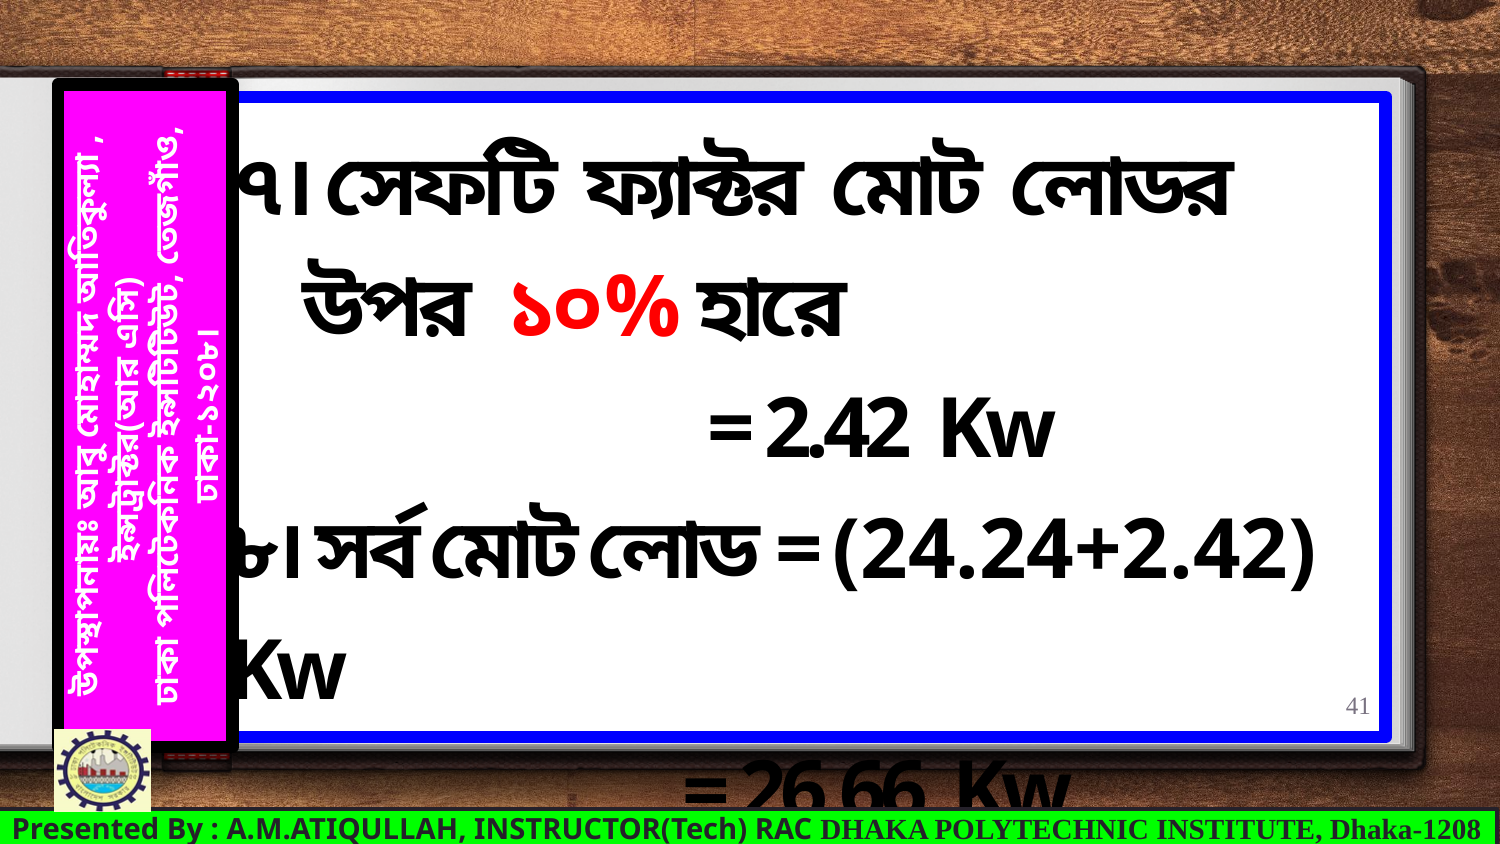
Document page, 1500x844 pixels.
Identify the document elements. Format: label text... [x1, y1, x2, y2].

slide_number 41 [1295, 672, 1386, 737]
picture [0, 0, 1500, 844]
text_box উপস্থাপনায়ঃ আবু মোহাম্মদ আতিকুল্যা , ইন্সট্রাক্টর(আর এসি) ঢাকা পলিটেকনিক ইন্সটিটিউট, তেজগাঁও, ঢাকা-১২০৮। [58, 84, 233, 747]
text_box Presented By : A.M.ATIQULLAH, INSTRUCTOR(Tech) RAC DHAKA POLYTECHNIC INSTITUTE, Dhaka-1208 [0, 807, 1499, 844]
subtitle ৭। সেফটি ফ্যাক্টর মোট লোডর উপর ১০% হারে = 2.42 Kw ৮। সর্ব মোট লোড = (24.24+2.42) Kw = 26.66 Kw [233, 95, 1388, 739]
